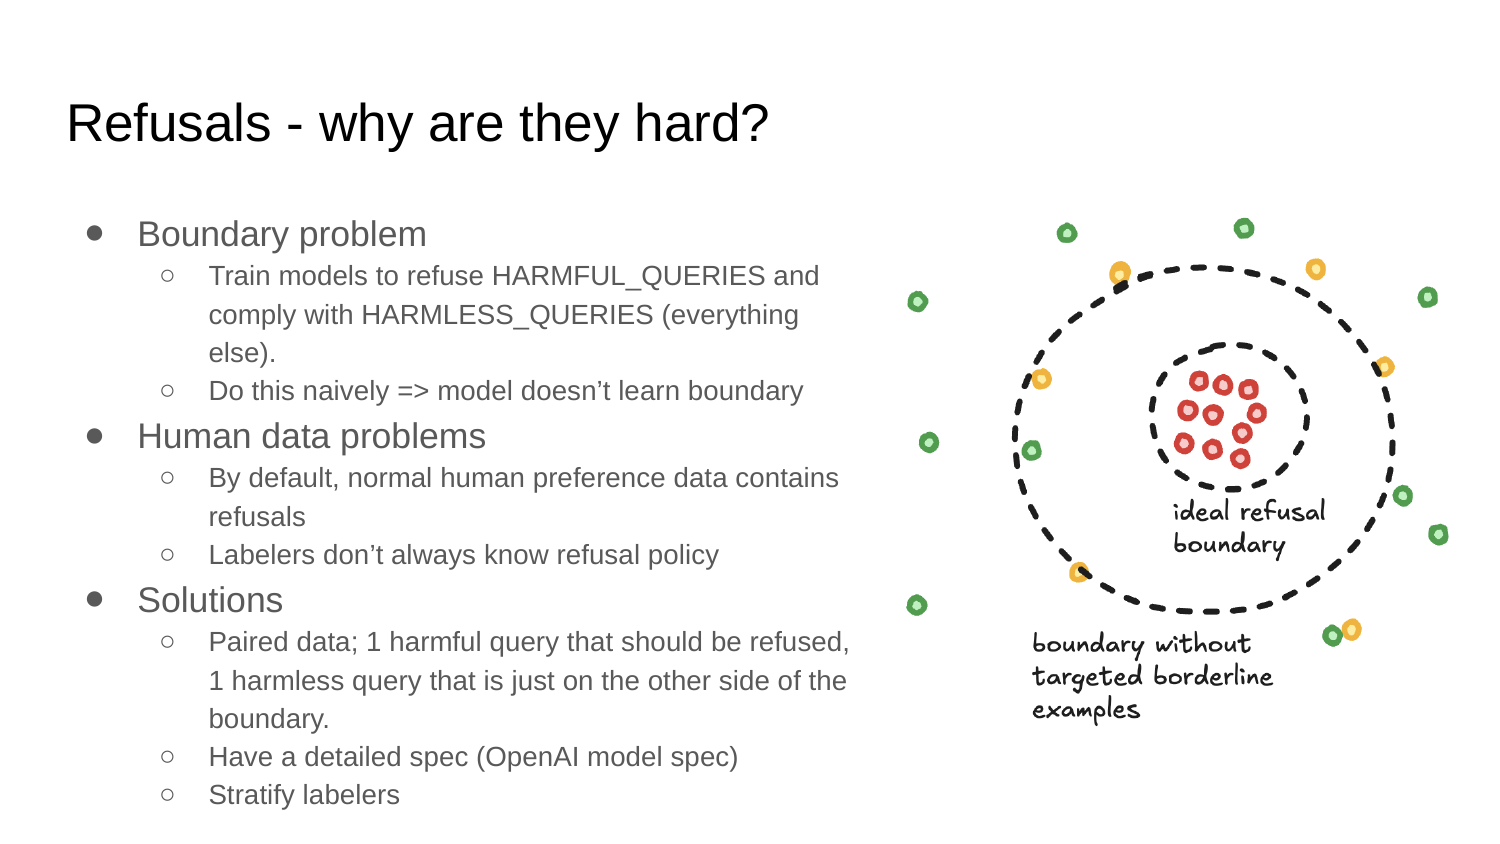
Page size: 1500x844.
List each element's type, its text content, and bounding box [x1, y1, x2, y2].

title Refusals - why are they hard? [51, 72, 1449, 167]
picture [891, 166, 1458, 734]
list Boundary problem Train models to refuse HARMFUL_QUERIES and comply with HARMLESS_QUERIES (everything else). Do this naively => model doesn’t learn boundary Human data problems By default, normal human preference data contains refusals Labelers don’t always know refusal policy Solutions Paired data; 1 harmful query that should be refused, 1 harmless query that is just on the other side of the boundary. Have a detailed spec (OpenAI model spec) Stratify labelers [51, 189, 884, 829]
